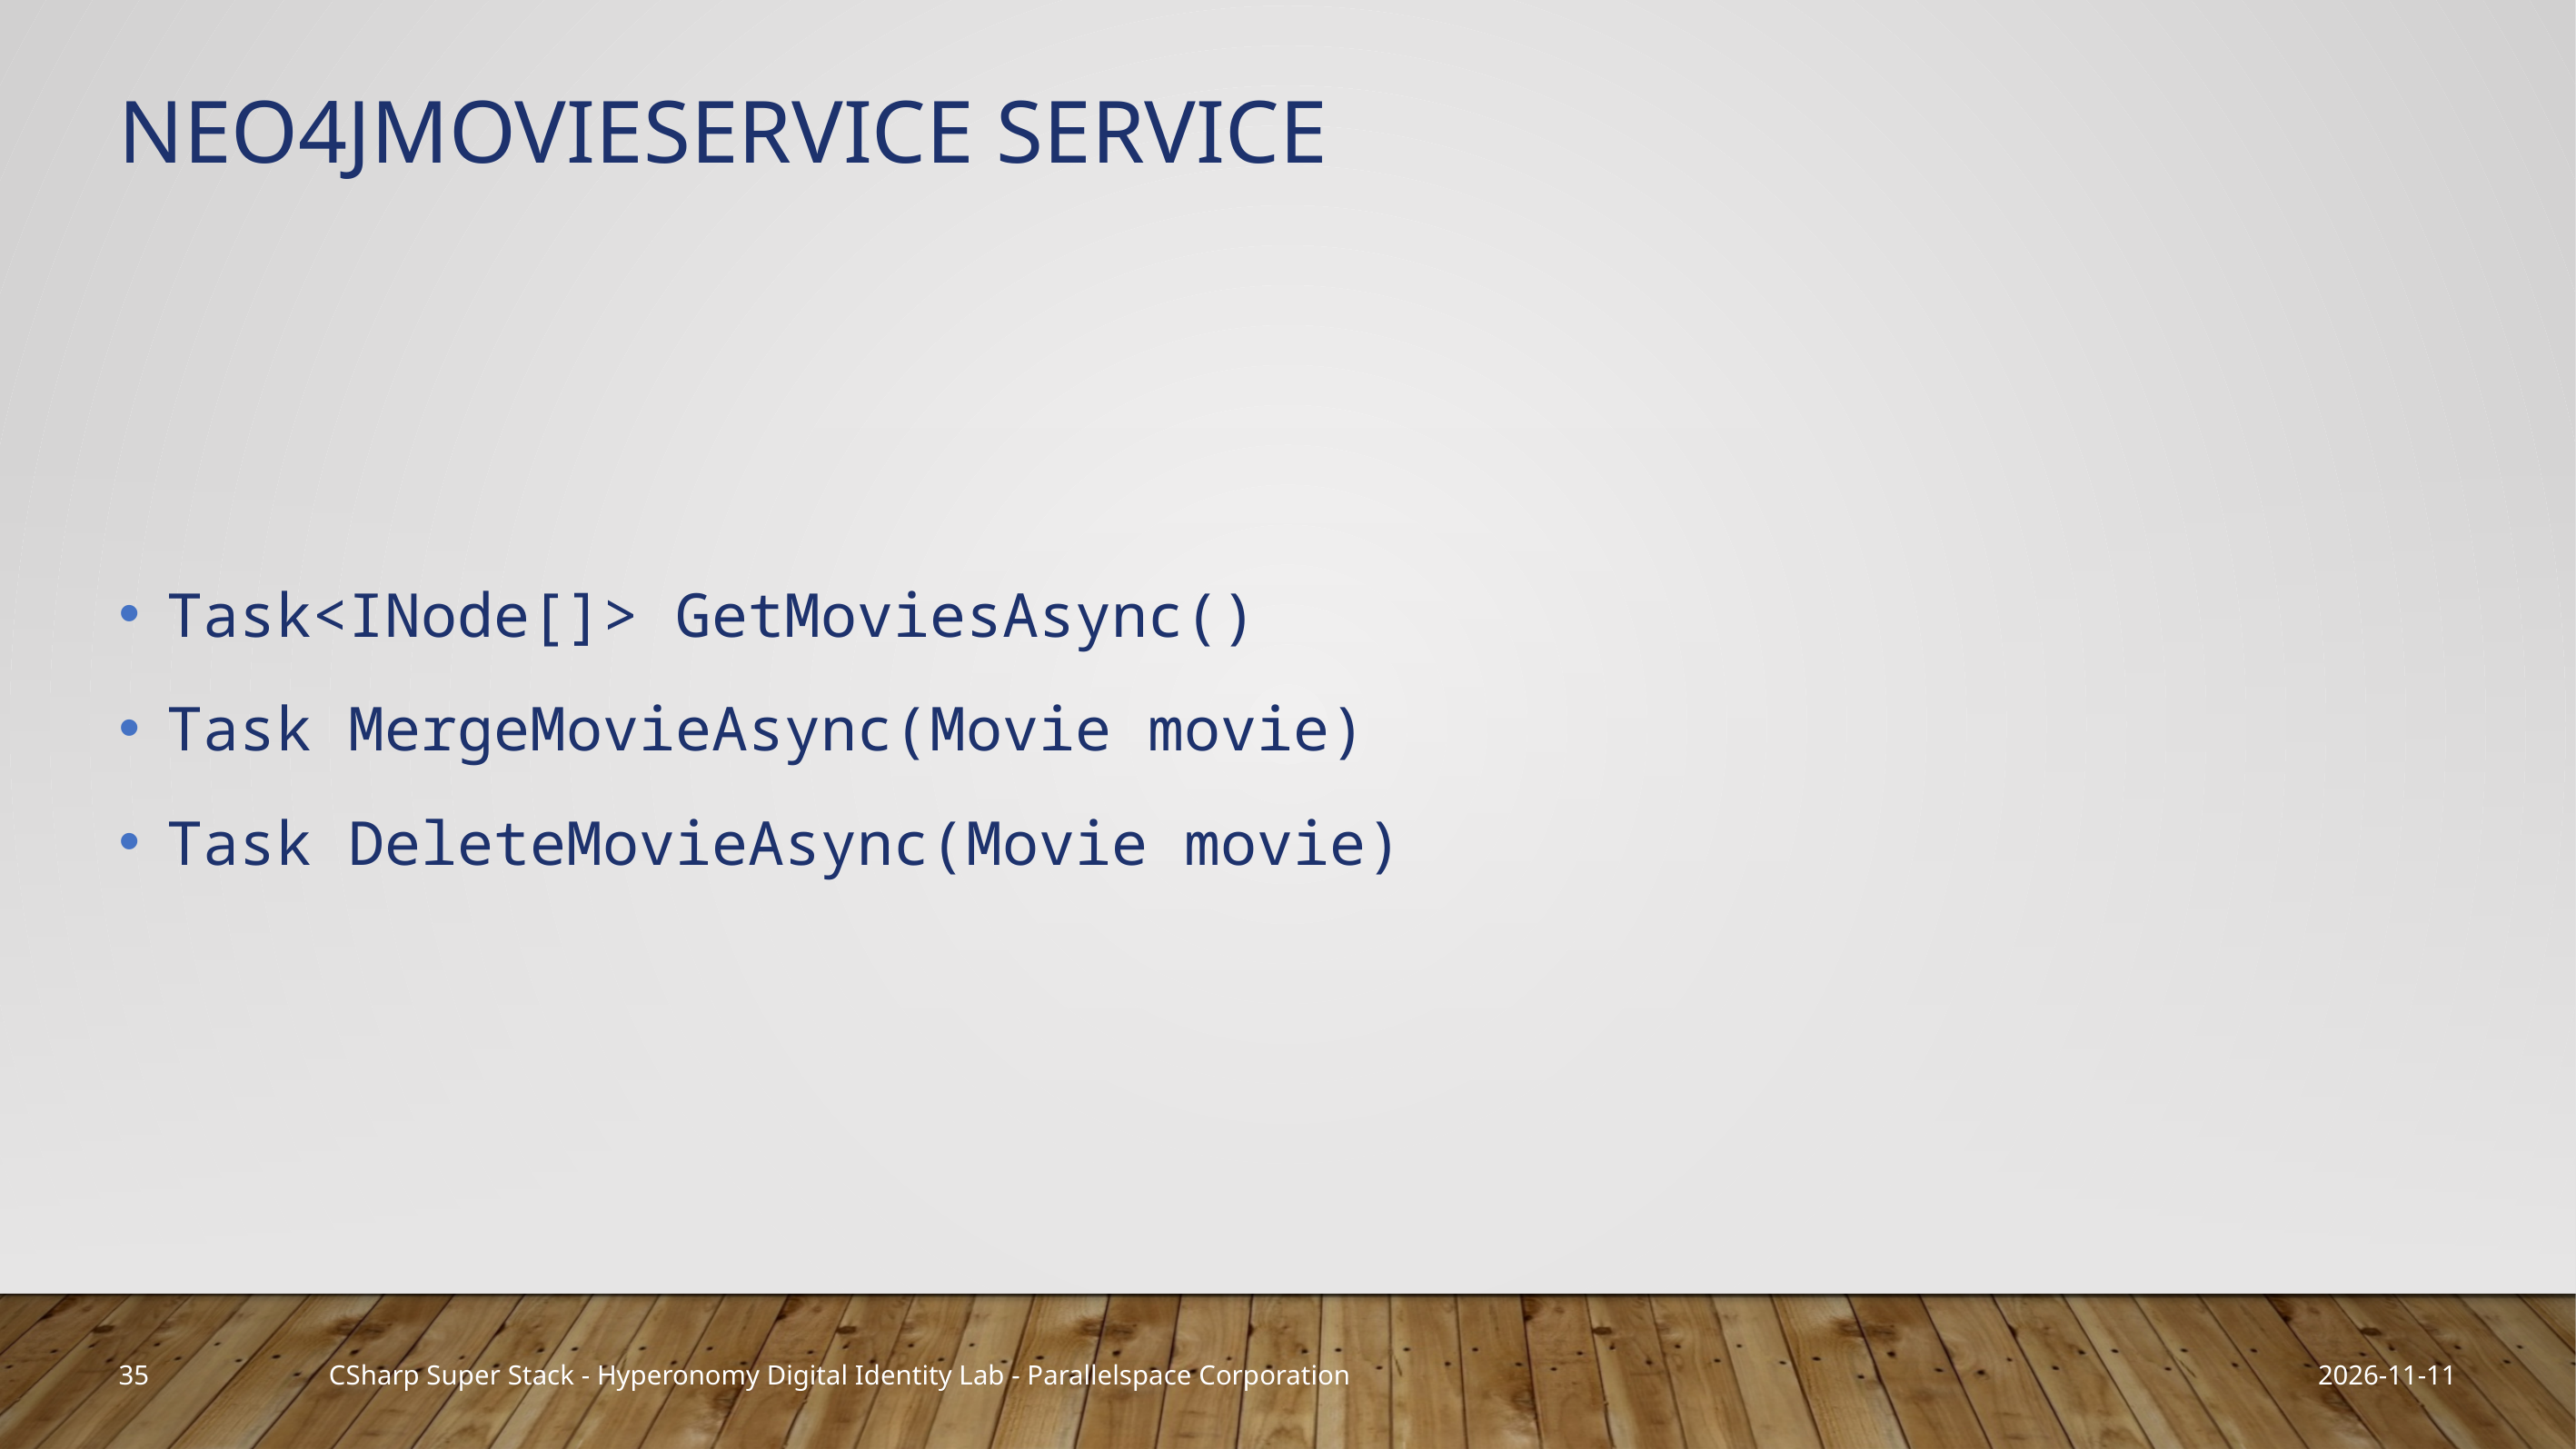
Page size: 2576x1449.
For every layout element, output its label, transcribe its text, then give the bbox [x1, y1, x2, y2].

title Neo4JMovieService Service [104, 82, 2471, 227]
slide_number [1596, 1344, 2471, 1410]
picture [0, 1294, 2576, 1449]
footer CSharp Super Stack - Hyperonomy Digital Identity Lab - Parallelspace Corporation [314, 1344, 1562, 1410]
list Task<INode[]> GetMoviesAsync() Task MergeMovieAsync(Movie movie) Task DeleteMovieAsync(Movie movie) [104, 227, 2471, 1295]
slide_number 35 [104, 1344, 280, 1410]
